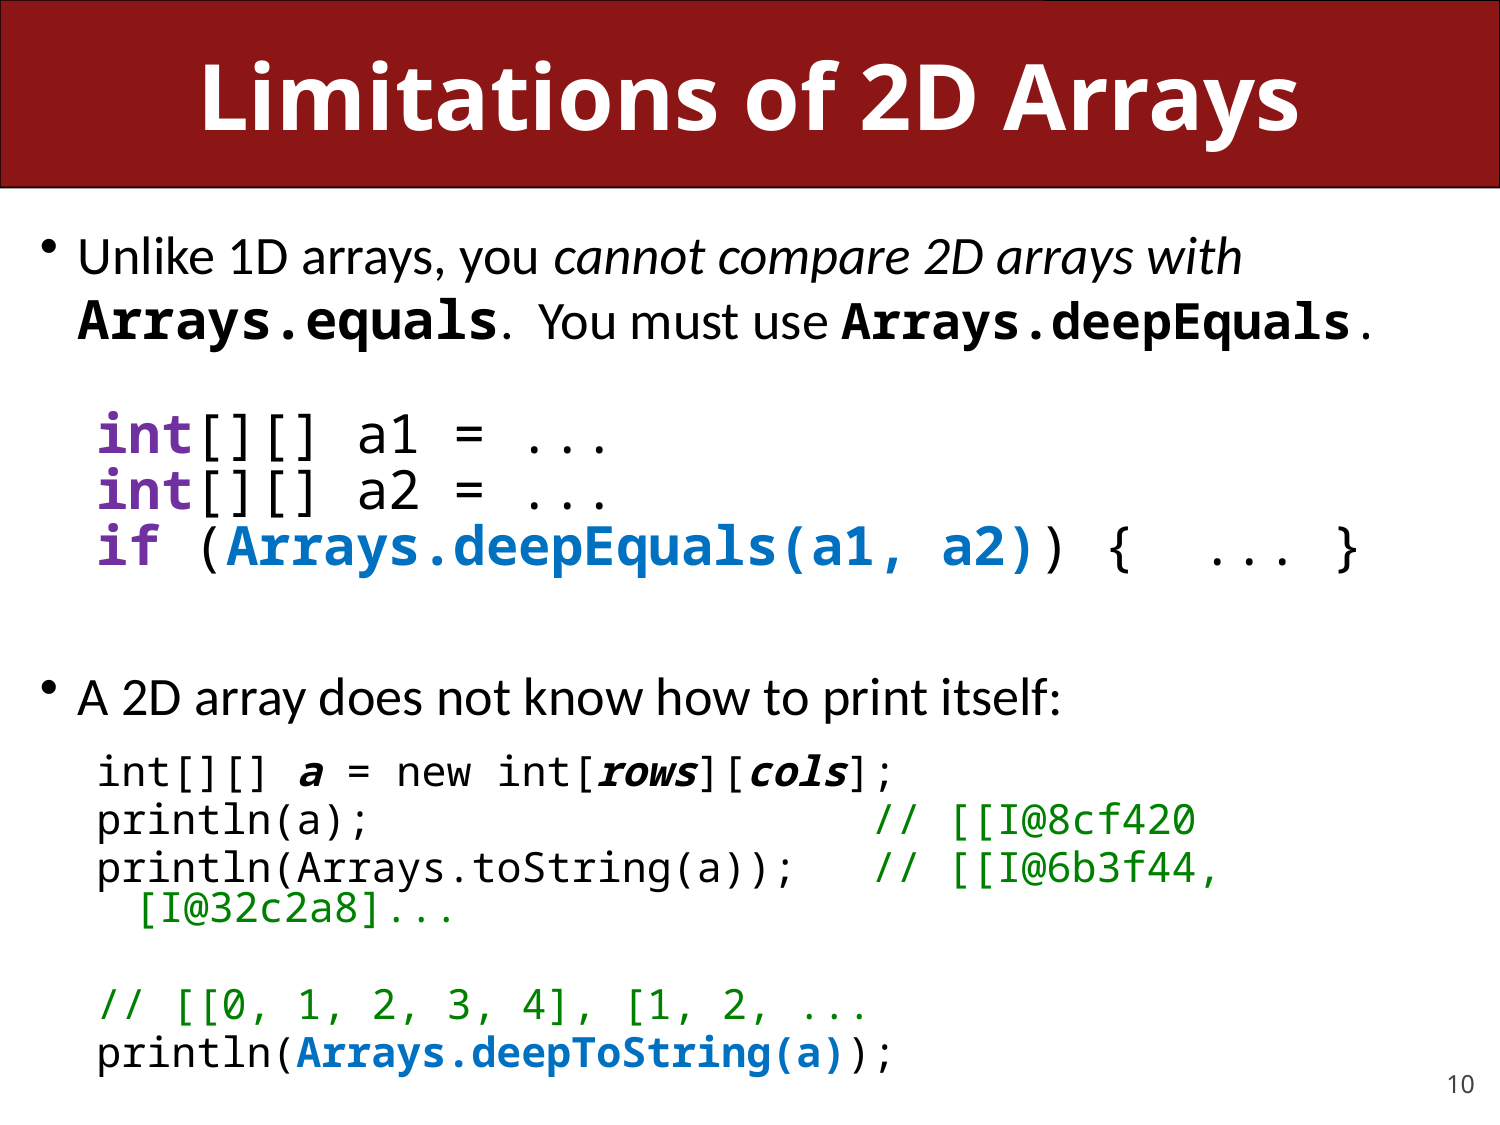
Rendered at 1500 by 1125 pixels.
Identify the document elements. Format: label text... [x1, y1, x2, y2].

list Unlike 1D arrays, you cannot compare 2D arrays with Arrays.equals. You must use Arrays.deepEquals. int[][] a1 = ... int[][] a2 = ... if (Arrays.deepEquals(a1, a2)) { ... } A 2D array does not know how to print itself: int[][] a = new int[rows][cols]; println(a); // [[I@8cf420 println(Arrays.toString(a)); // [[I@6b3f44,[I@32c2a8]... // [[0, 1, 2, 3, 4], [1, 2, ... println(Arrays.deepToString(a)); [24, 212, 1475, 1063]
title Limitations of 2D Arrays [75, 0, 1425, 188]
